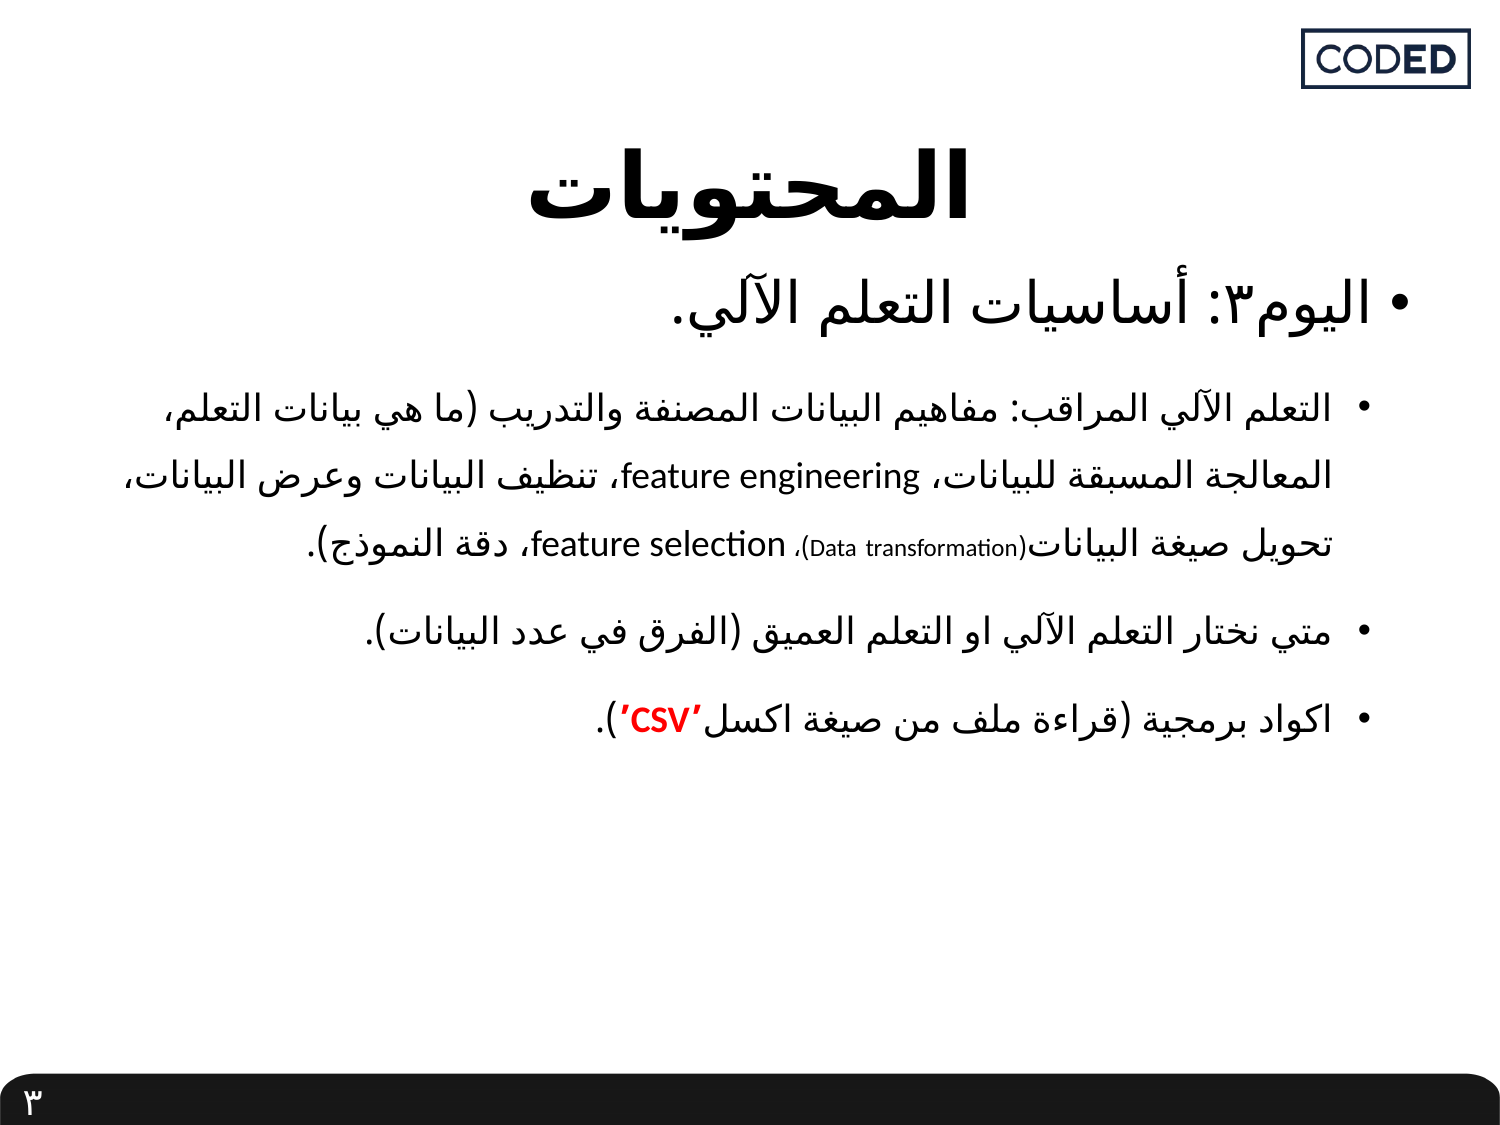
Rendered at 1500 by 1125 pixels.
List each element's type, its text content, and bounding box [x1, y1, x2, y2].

text_box المحتويات [370, 120, 1130, 245]
picture [1301, 28, 1471, 89]
text_box اليوم٣: أساسيات التعلم الآلي. [74, 265, 1425, 353]
picture [0, 353, 1500, 1125]
